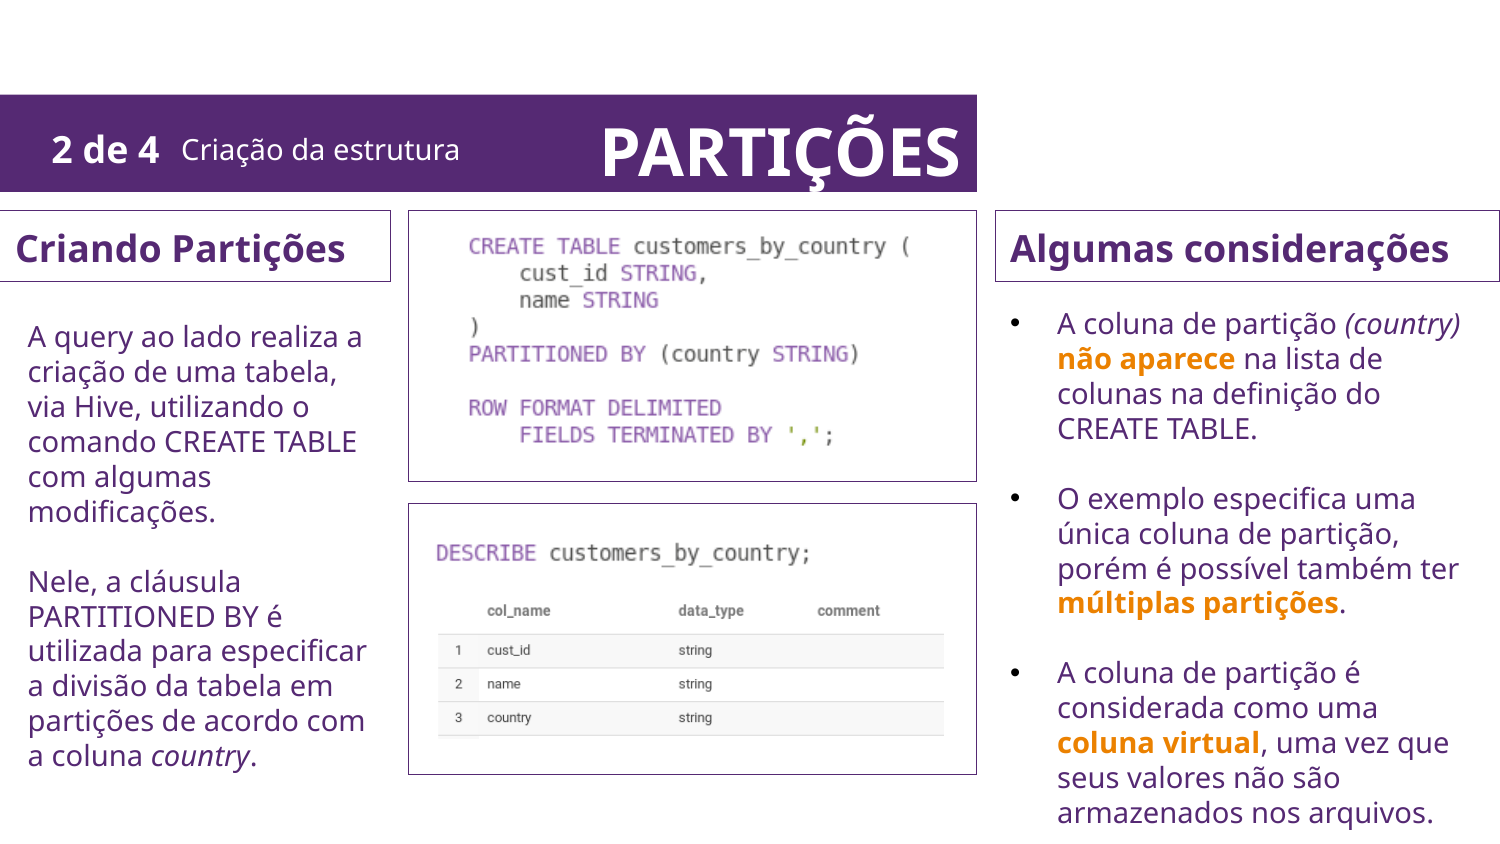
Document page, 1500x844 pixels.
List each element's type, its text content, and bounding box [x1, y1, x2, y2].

text_box Algumas considerações [995, 210, 1500, 282]
text_box A query ao lado realiza a criação de uma tabela, via Hive, utilizando o comando CREATE TABLE com algumas modificações. Nele, a cláusula PARTITIONED BY é utilizada para especificar a divisão da tabela em partições de acordo com a coluna country. [12, 303, 391, 844]
text_box Criando Partições [0, 210, 391, 282]
picture [433, 540, 817, 574]
text_box [408, 503, 977, 775]
text_box A coluna de partição (country) não aparece na lista de colunas na definição do CREATE TABLE. O exemplo especifica uma única coluna de partição, porém é possível também ter múltiplas partições. A coluna de partição é considerada como uma coluna virtual, uma vez que seus valores não são armazenados nos arquivos. [995, 290, 1488, 834]
text_box [408, 210, 977, 482]
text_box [0, 94, 978, 193]
picture [467, 232, 929, 457]
picture [433, 598, 944, 739]
